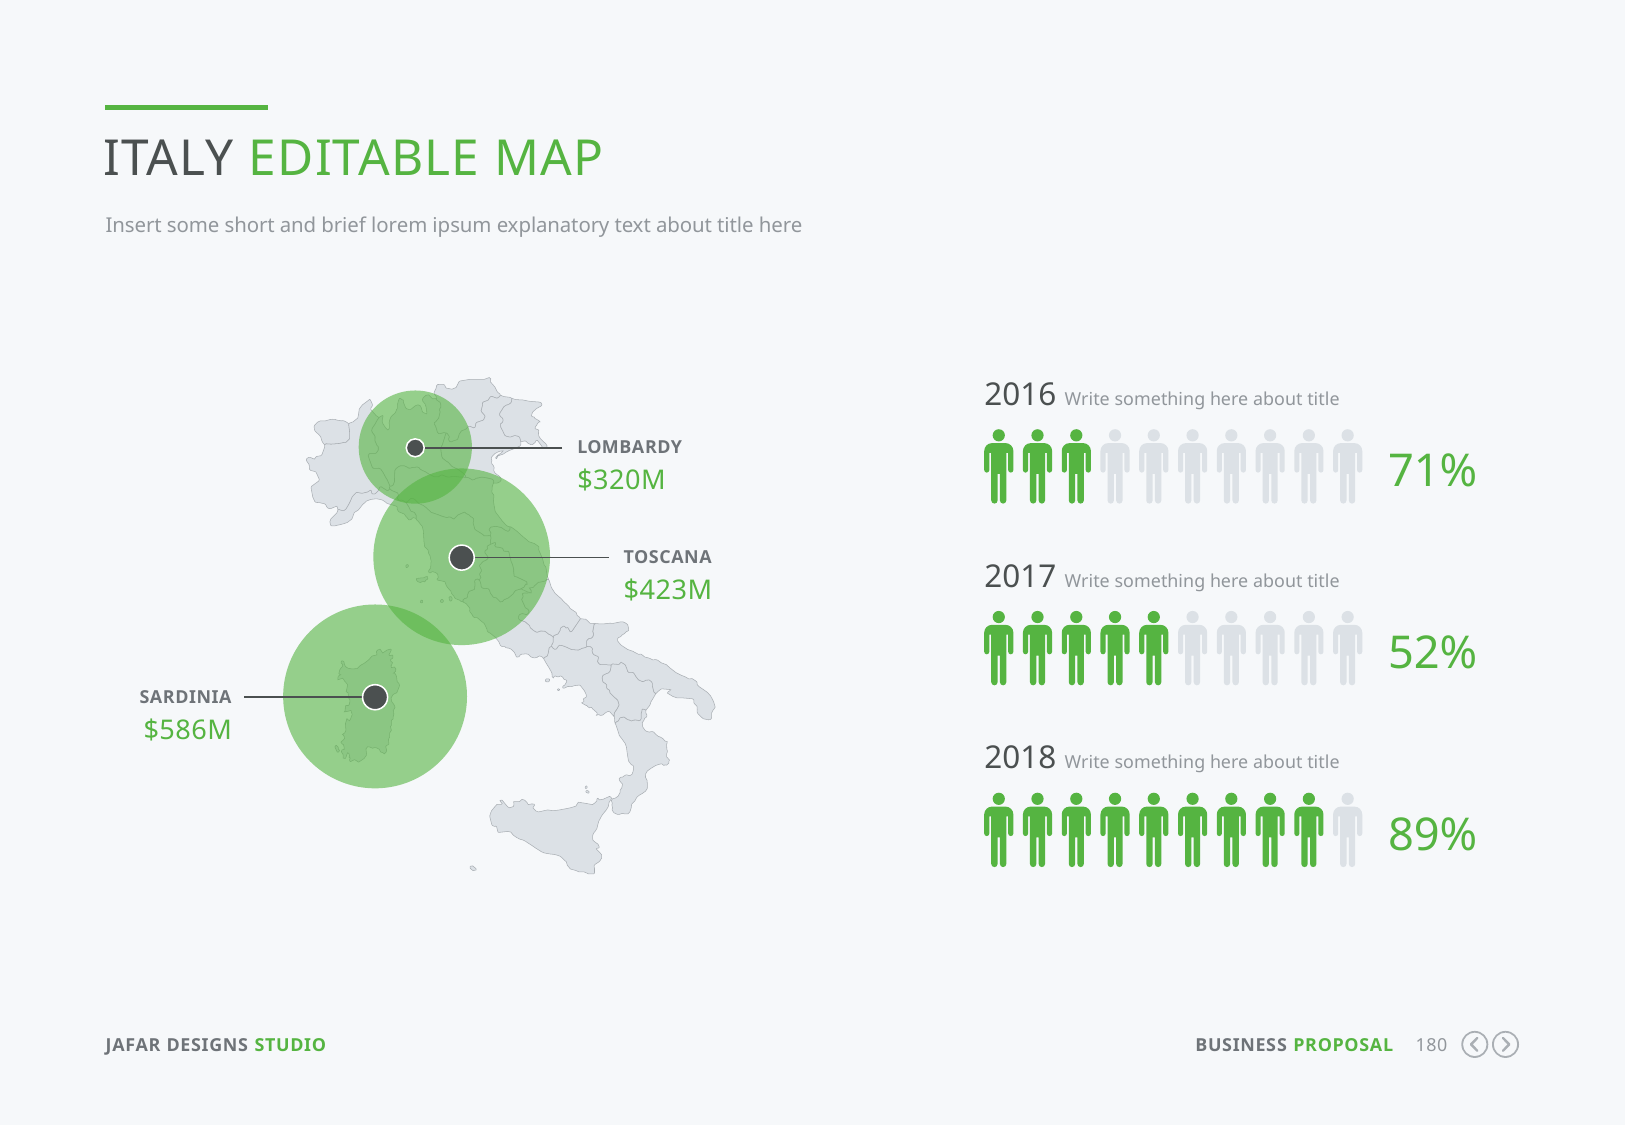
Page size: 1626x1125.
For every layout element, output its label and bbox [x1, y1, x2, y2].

text_box [984, 555, 1363, 594]
list [103, 125, 1518, 188]
text_box [1388, 441, 1519, 496]
list [105, 209, 1519, 241]
text_box [984, 610, 1363, 686]
text_box [1388, 623, 1519, 678]
text_box [984, 792, 1363, 868]
text_box [103, 685, 232, 745]
text_box [984, 373, 1363, 412]
text_box [984, 429, 1363, 504]
text_box [244, 377, 802, 875]
text_box [984, 737, 1363, 776]
text_box [1388, 805, 1519, 860]
